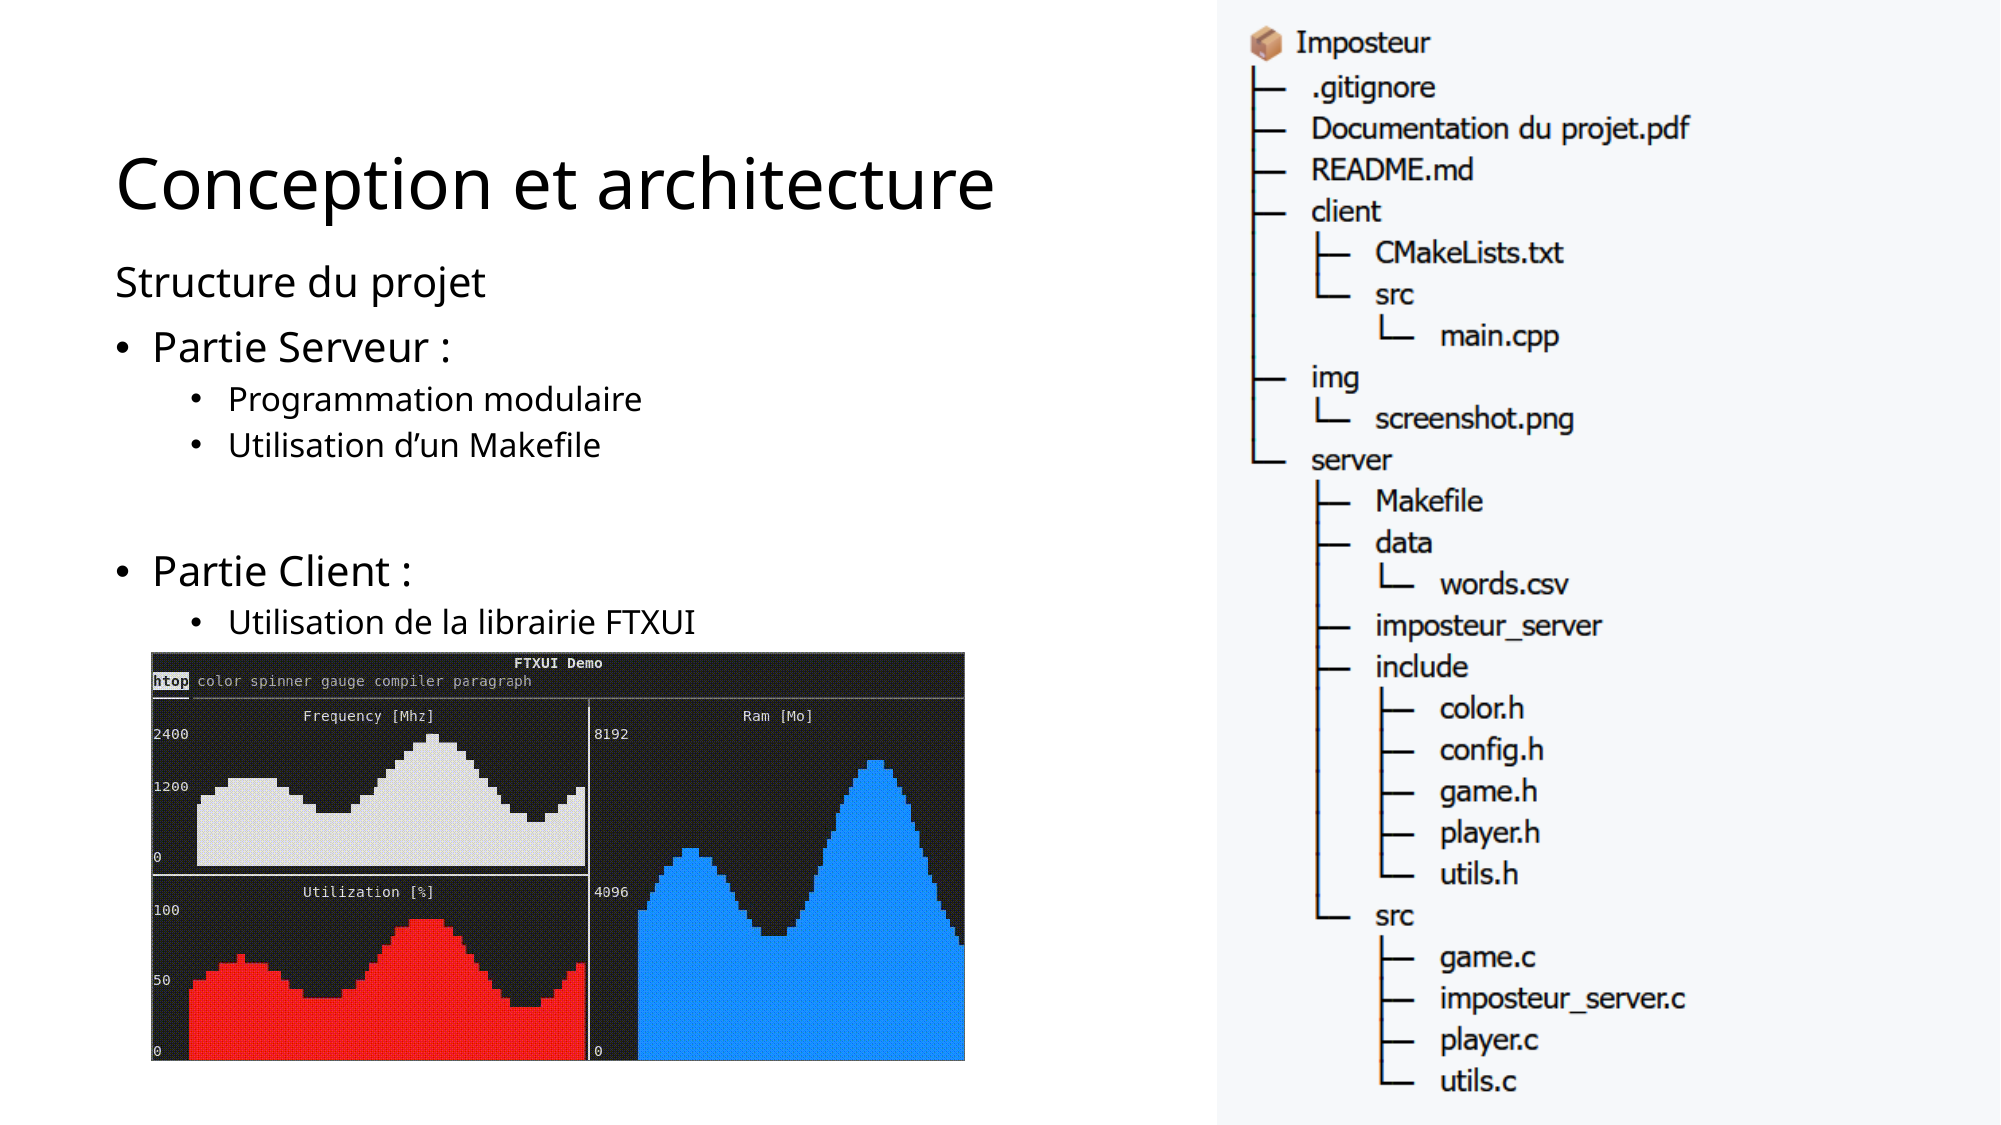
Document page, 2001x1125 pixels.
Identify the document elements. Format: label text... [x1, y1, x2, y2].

picture [1216, 0, 2000, 1125]
text_box Conception et architecture [100, 98, 1134, 233]
picture [151, 651, 966, 1062]
list Structure du projet Partie Serveur : Programmation modulaire Utilisation d’un Makefile Partie Client : Utilisation de la librairie FTXUI [100, 253, 1188, 1026]
